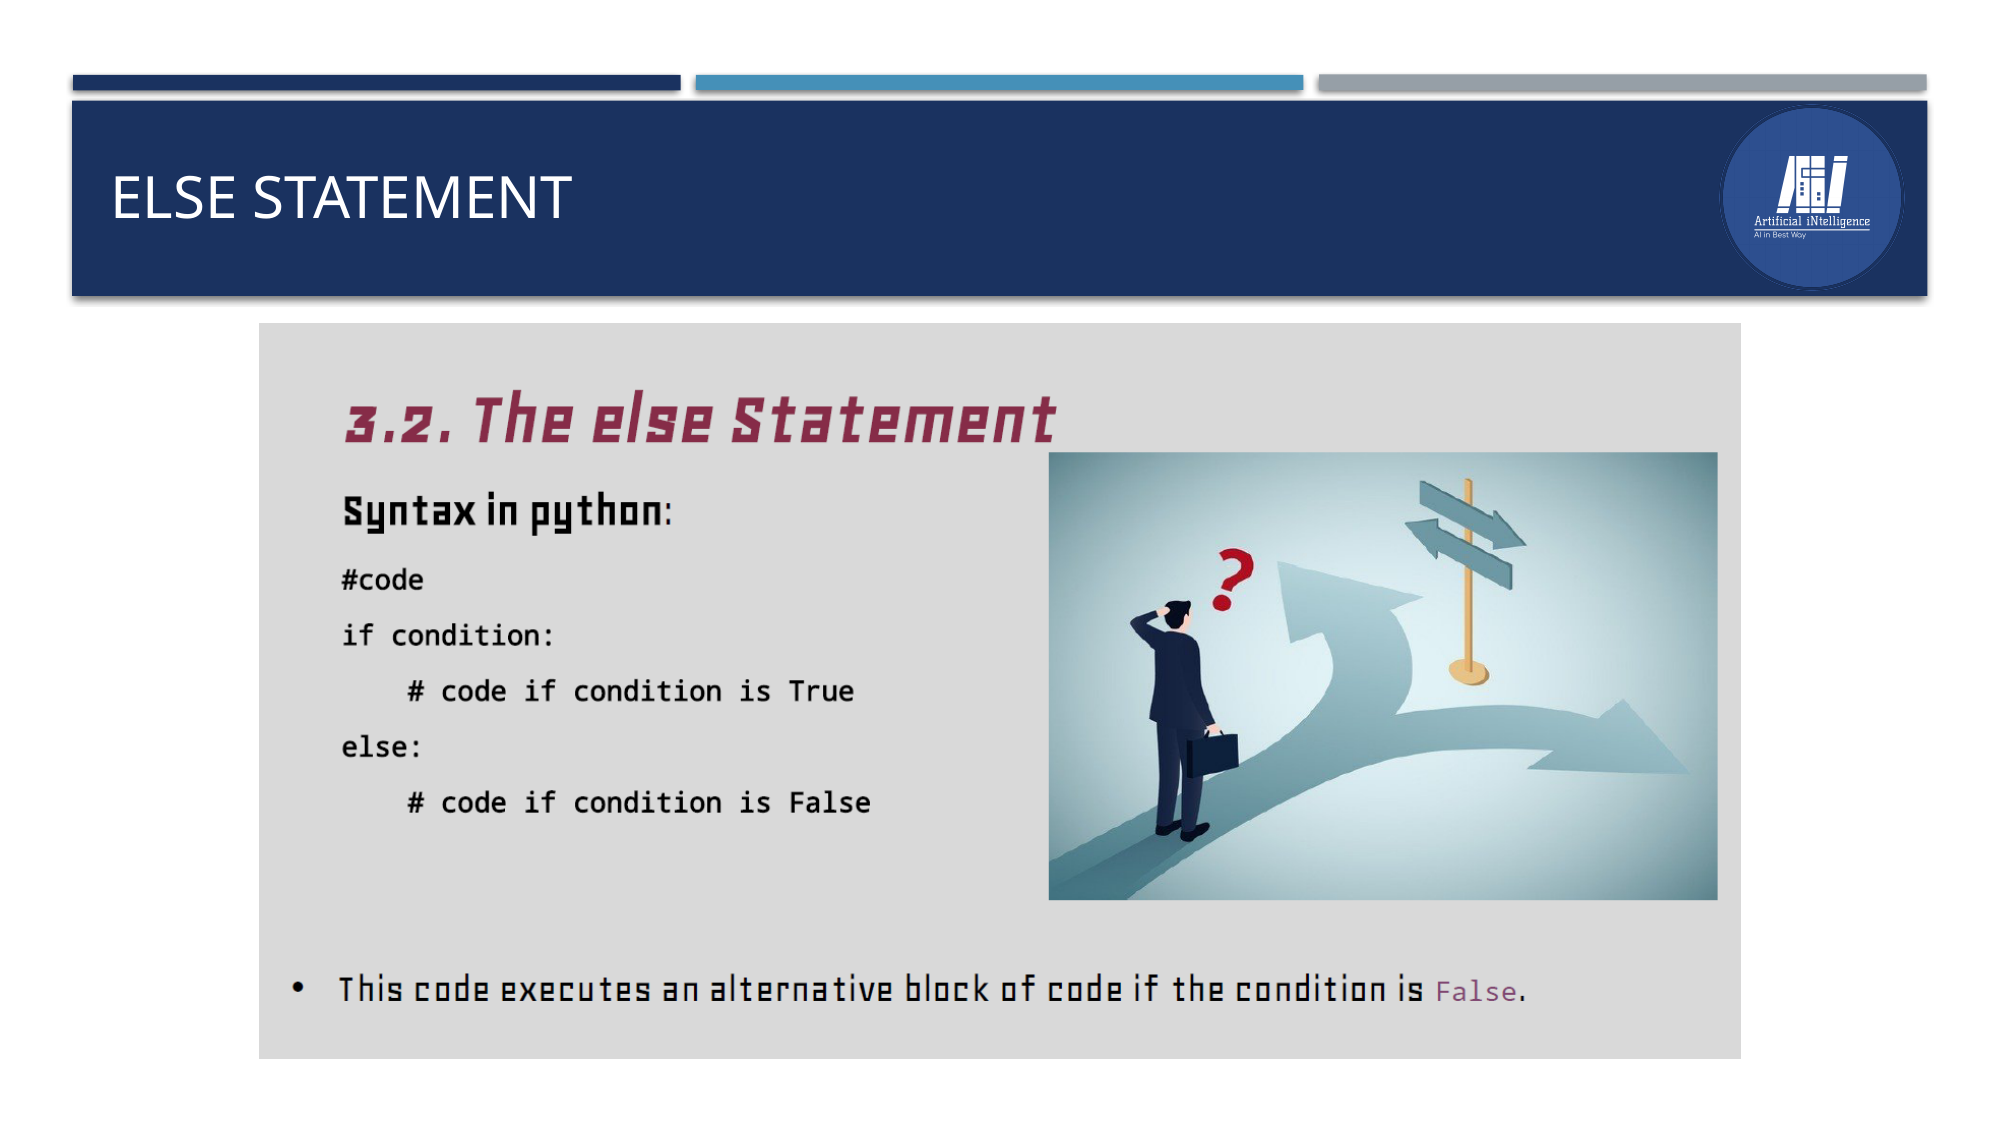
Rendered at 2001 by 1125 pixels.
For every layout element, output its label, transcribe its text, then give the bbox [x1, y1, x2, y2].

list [258, 322, 1742, 1059]
title Else statement [95, 71, 1905, 238]
picture [1718, 104, 1906, 291]
